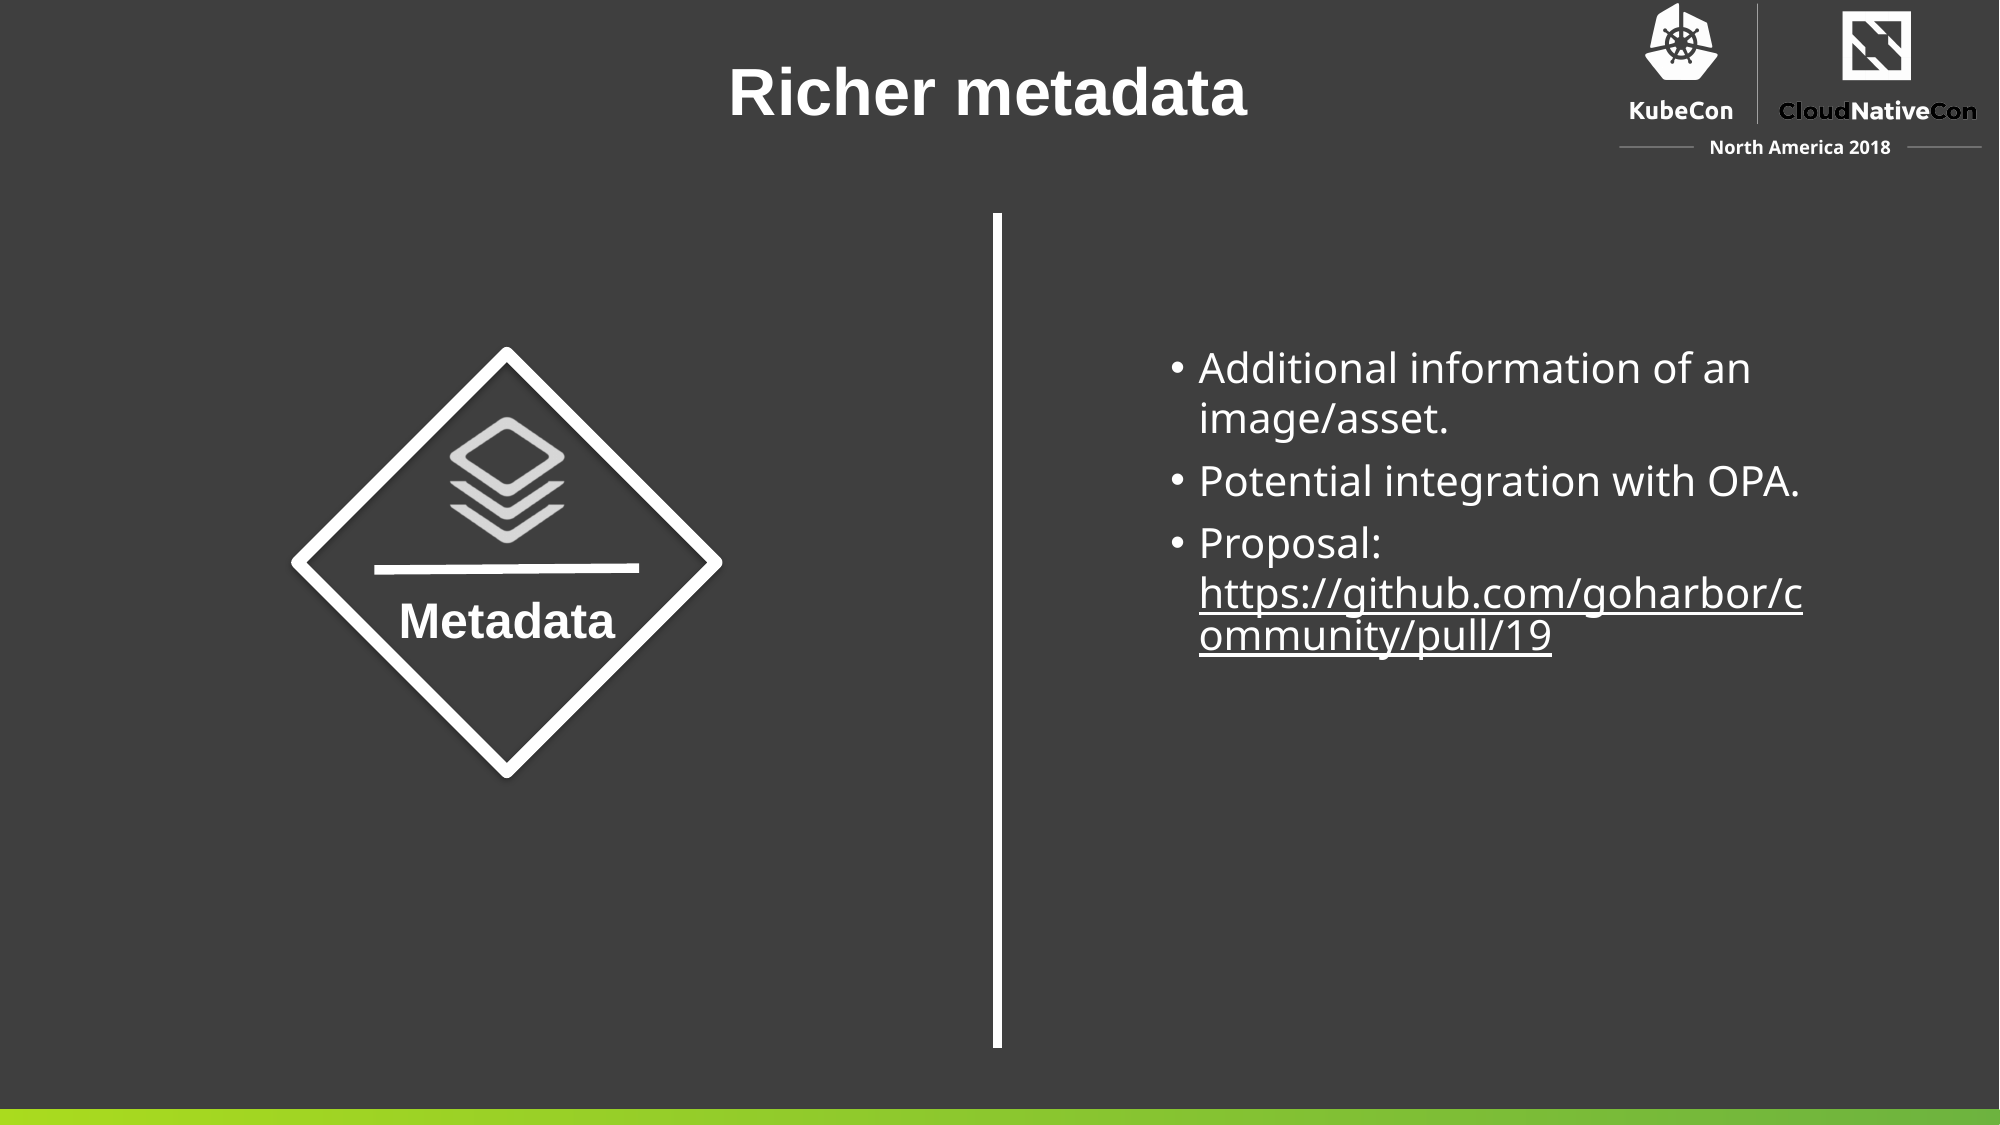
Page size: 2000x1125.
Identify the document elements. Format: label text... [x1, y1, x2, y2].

title Richer metadata [95, 67, 1900, 131]
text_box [297, 352, 717, 773]
text_box Additional information of an image/asset. Potential integration with OPA. Proposal: https://github.com/goharbor/community/pull/19 [1170, 341, 1828, 812]
